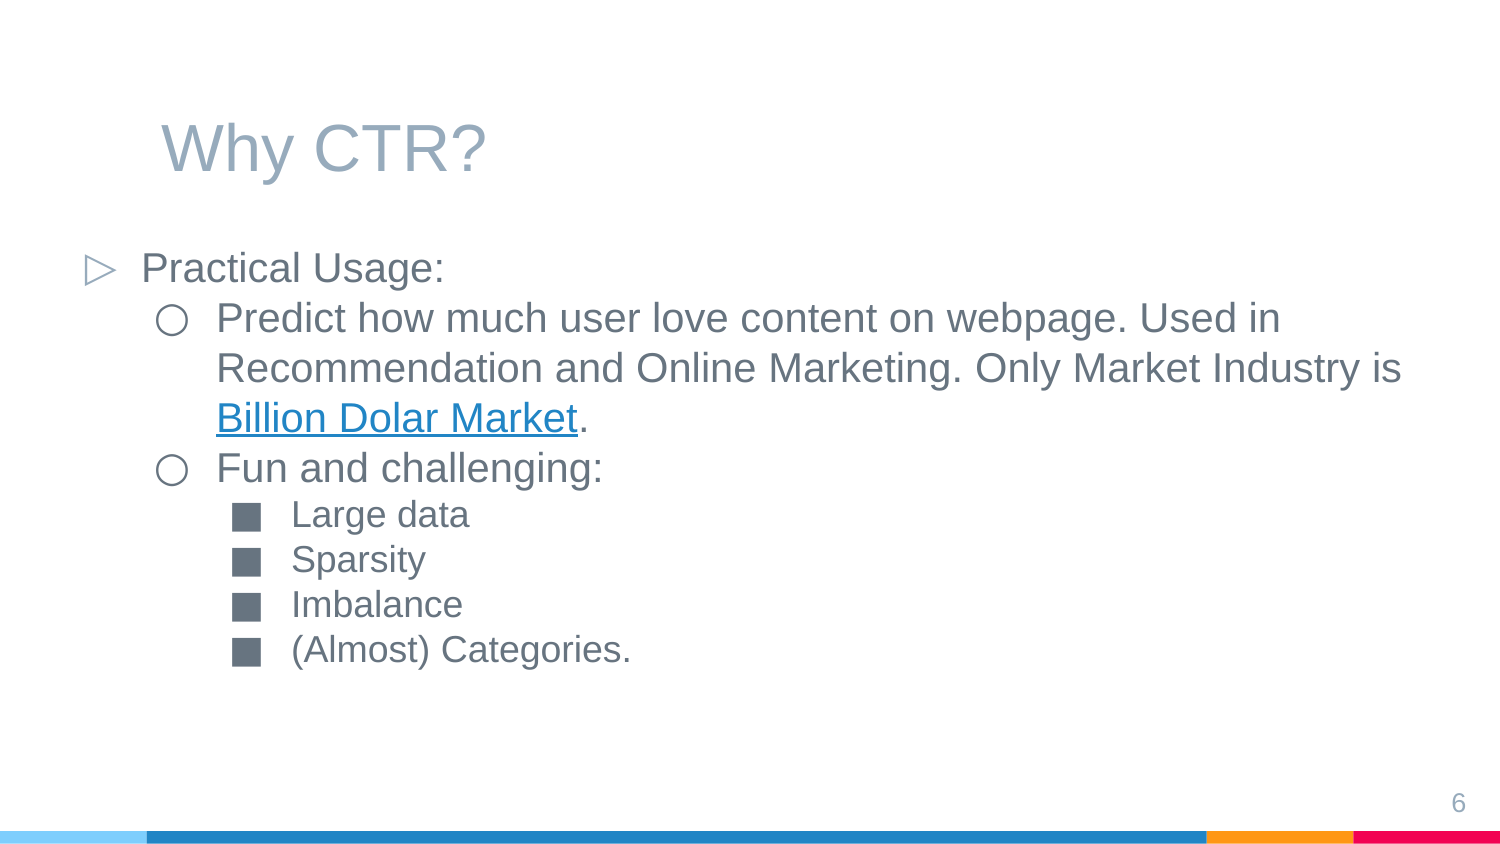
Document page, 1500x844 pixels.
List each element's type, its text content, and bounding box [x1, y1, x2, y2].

slide_number 6 [1391, 770, 1482, 822]
list Practical Usage: Predict how much user love content on webpage. Used in Recommendation and Online Marketing. Only Market Industry is Billion Dolar Market. Fun and challenging: Large data Sparsity Imbalance (Almost) Categories. [69, 225, 1424, 809]
title Why CTR? [146, 58, 1207, 200]
